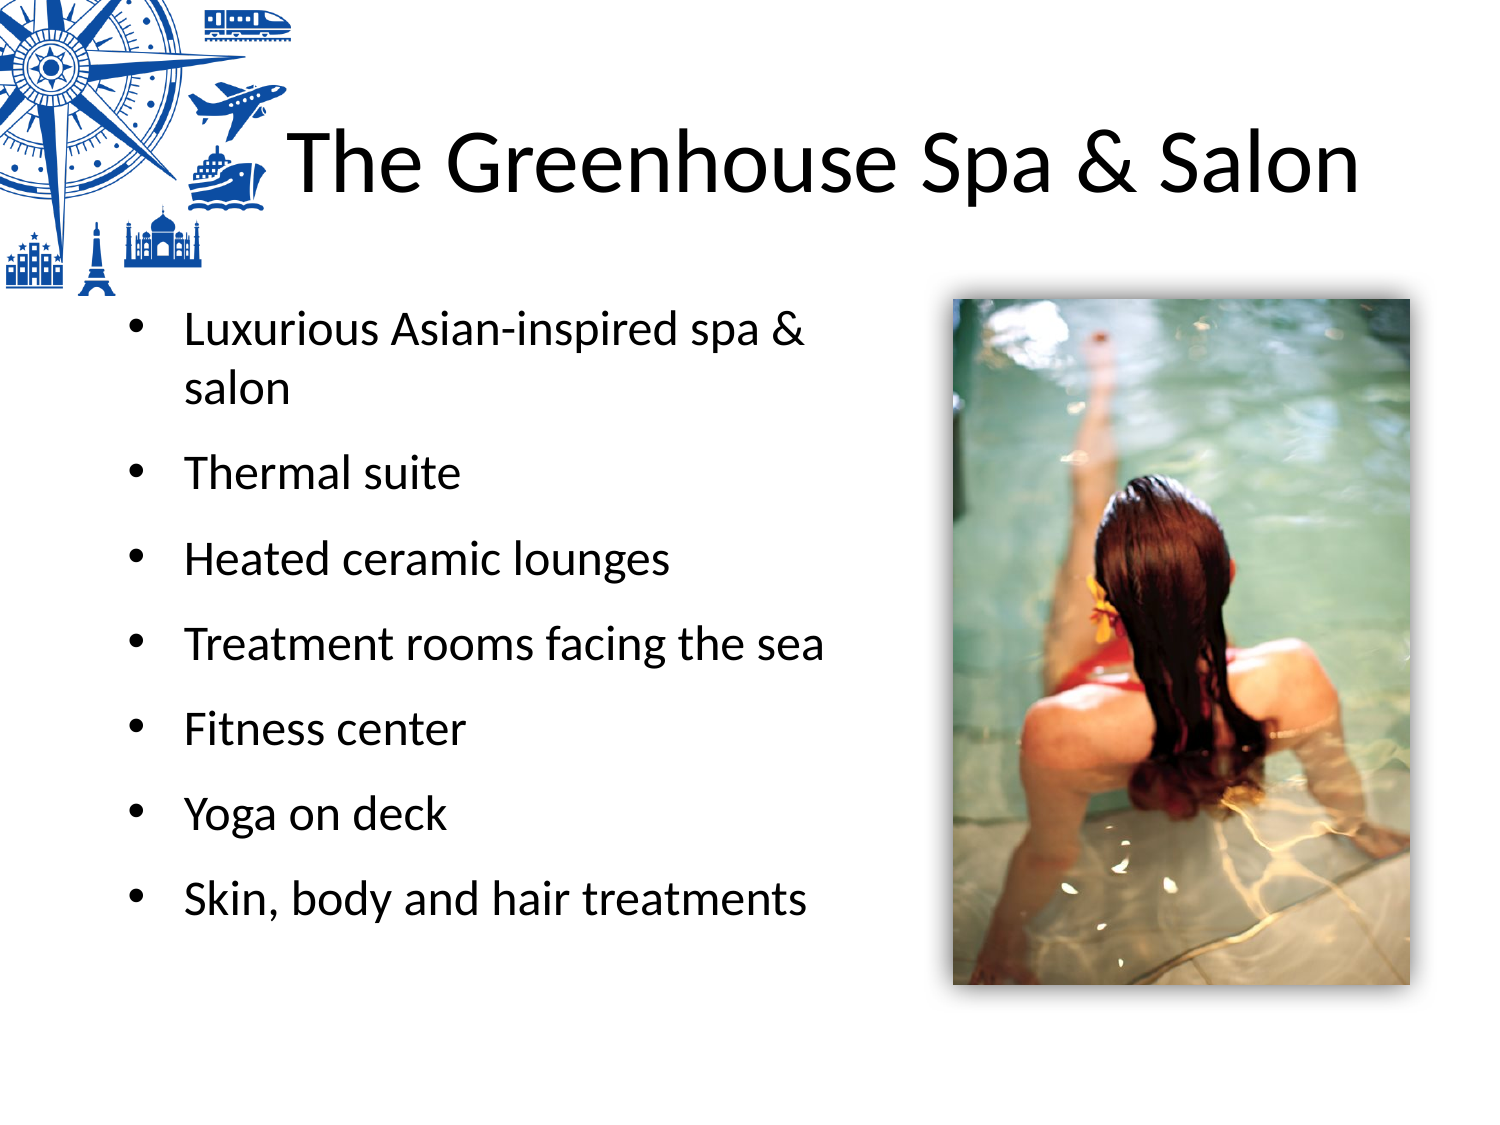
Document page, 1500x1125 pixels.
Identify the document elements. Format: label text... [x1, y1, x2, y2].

picture [0, 0, 291, 296]
list Luxurious Asian-inspired spa & salon Thermal suite Heated ceramic lounges Treatment rooms facing the sea Fitness center Yoga on deck Skin, body and hair treatments [112, 287, 938, 1030]
title The Greenhouse Spa & Salon [150, 62, 1500, 250]
picture [953, 299, 1410, 986]
